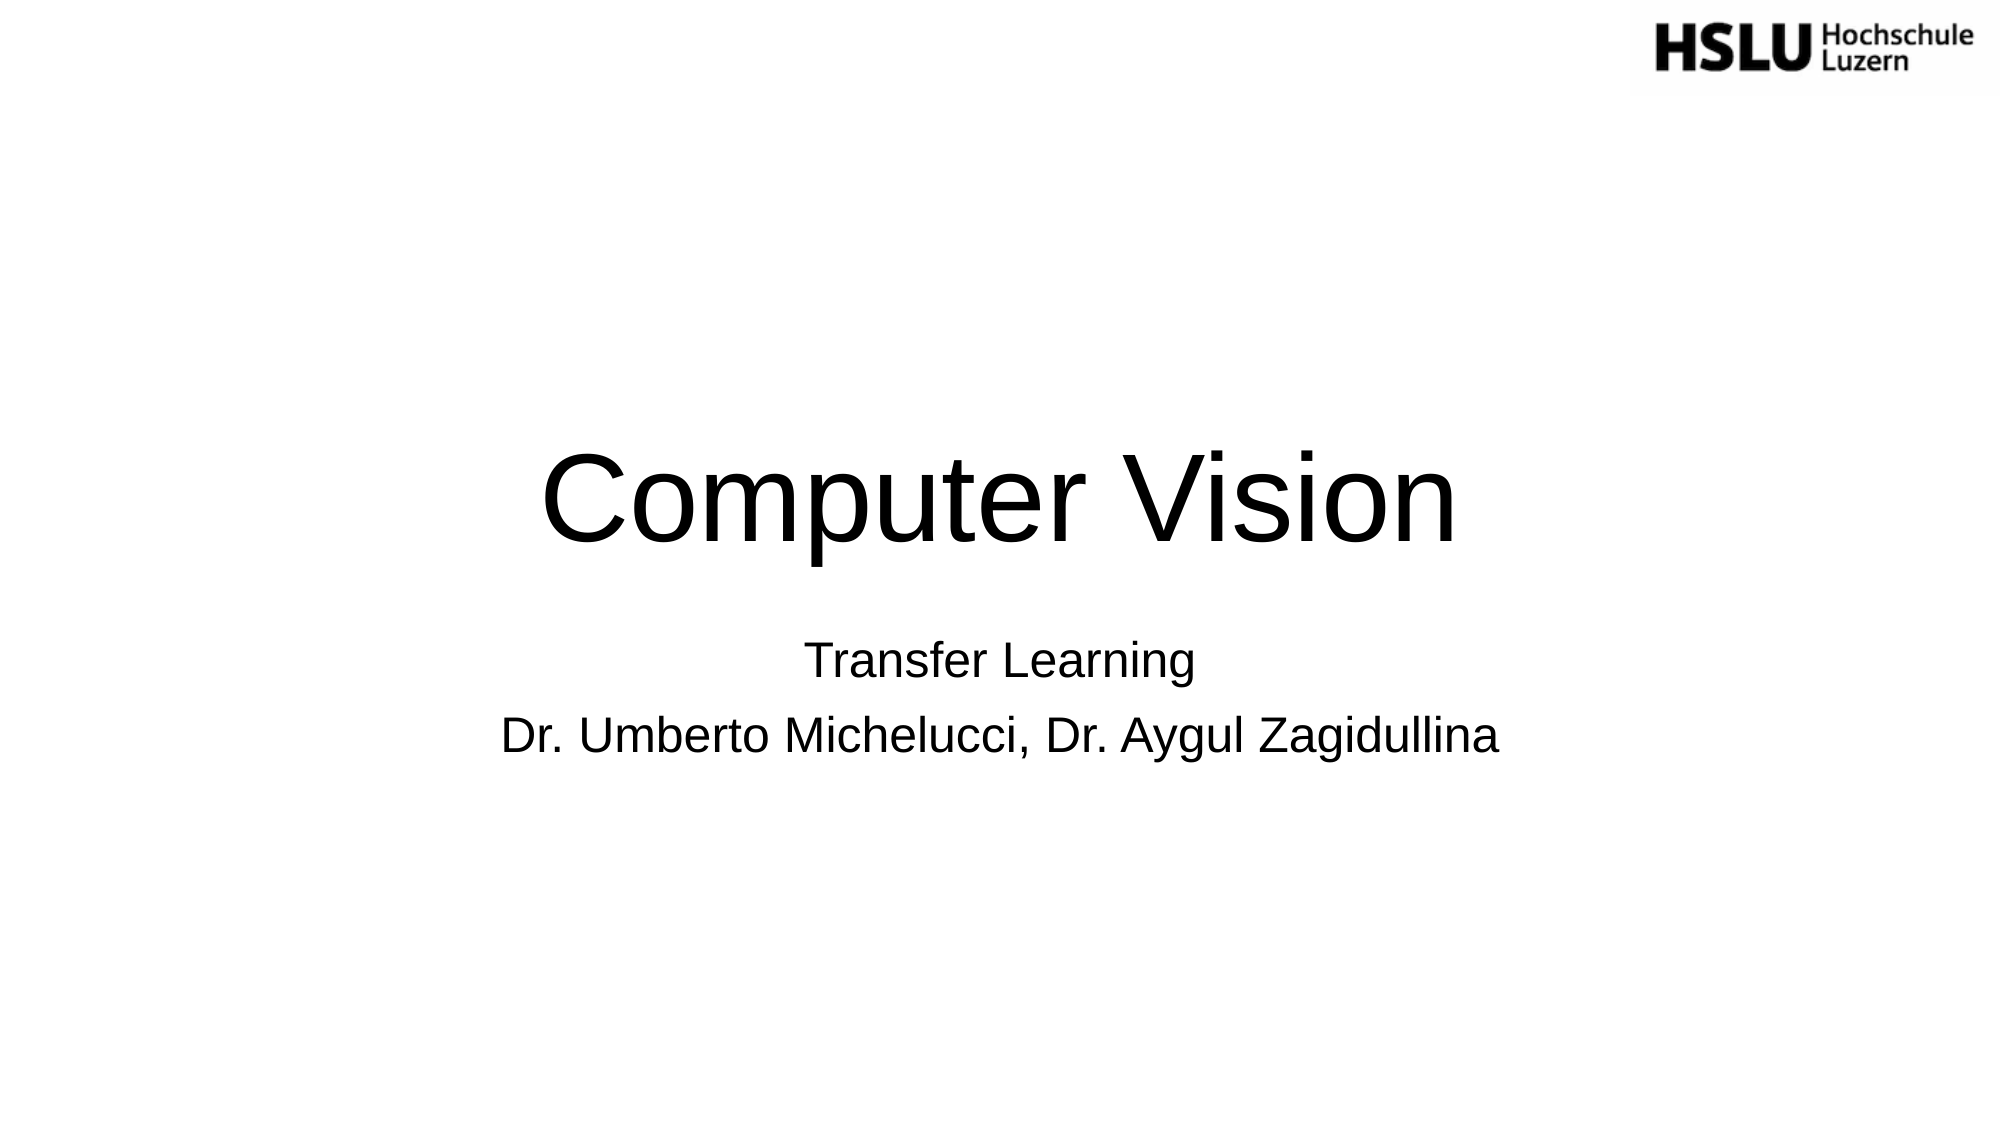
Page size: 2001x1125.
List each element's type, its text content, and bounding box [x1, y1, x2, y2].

picture [1630, 0, 2000, 96]
subtitle Transfer Learning Dr. Umberto Michelucci, Dr. Aygul Zagidullina [249, 627, 1750, 899]
title Computer Vision [249, 184, 1750, 576]
